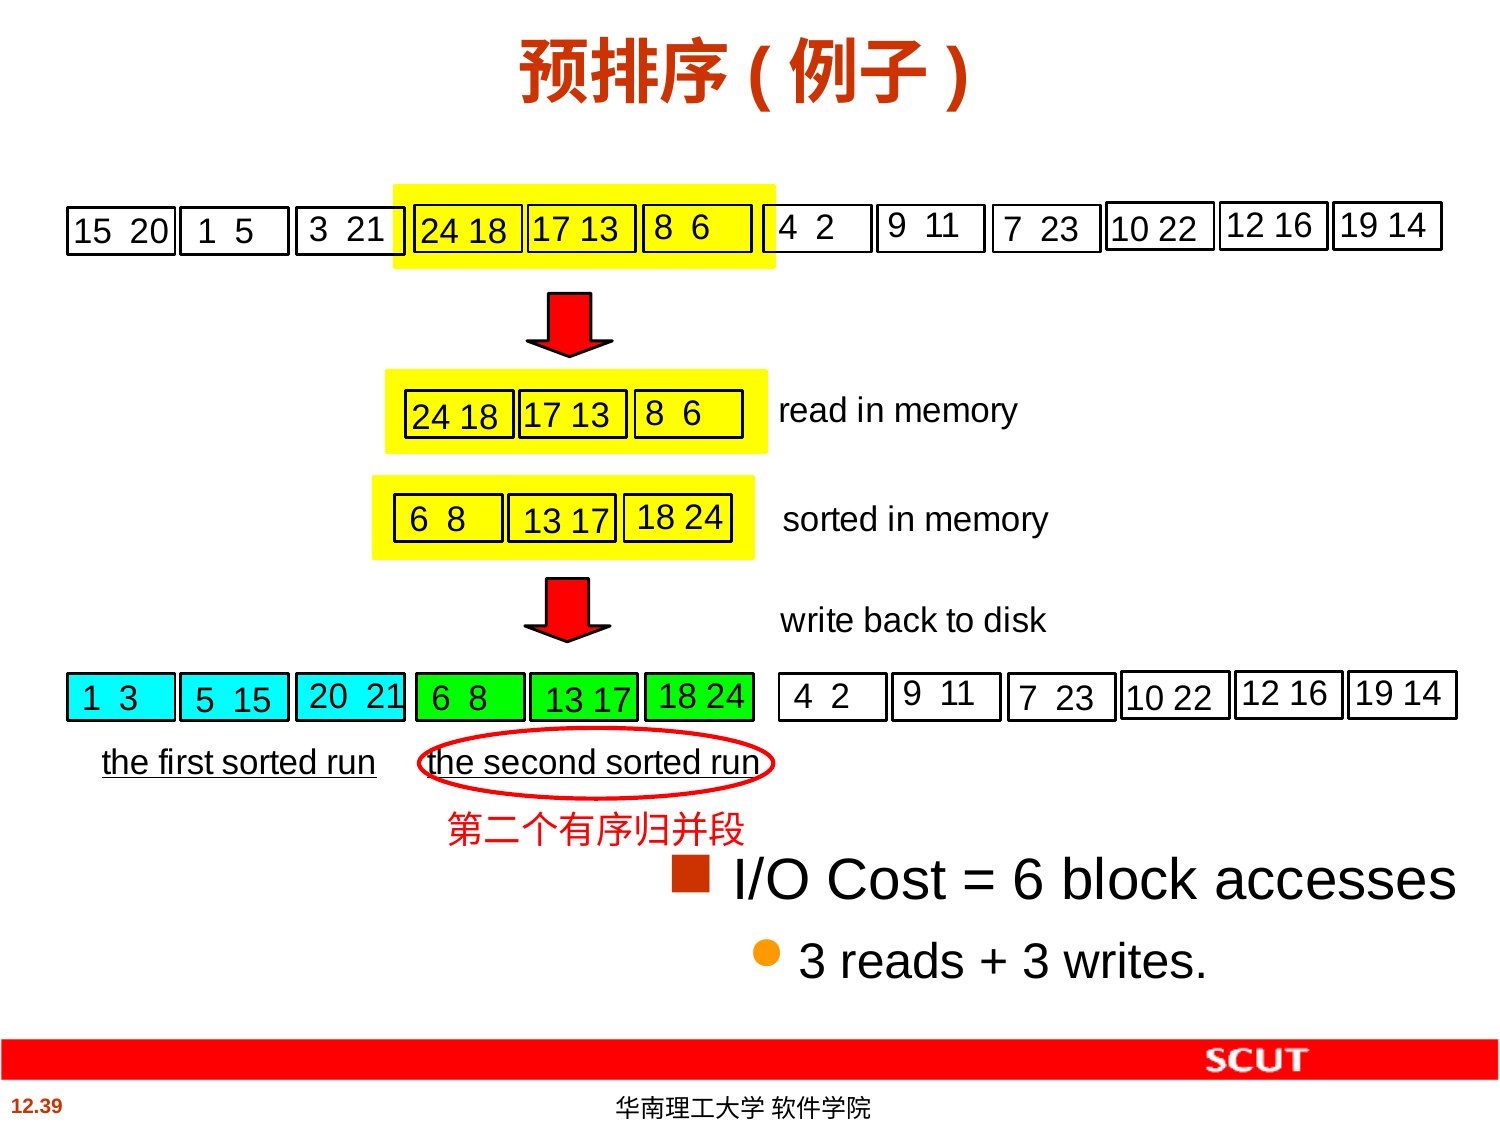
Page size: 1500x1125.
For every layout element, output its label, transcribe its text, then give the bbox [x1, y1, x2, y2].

list I/O Cost = 6 block accesses 3 reads + 3 writes. [661, 834, 1500, 1000]
title 预排序(例子) [37, 18, 1452, 120]
text_box 第二个有序归并段 [419, 798, 774, 859]
text_box [474, 789, 718, 798]
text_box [65, 183, 1490, 782]
picture [0, 1038, 1500, 1083]
